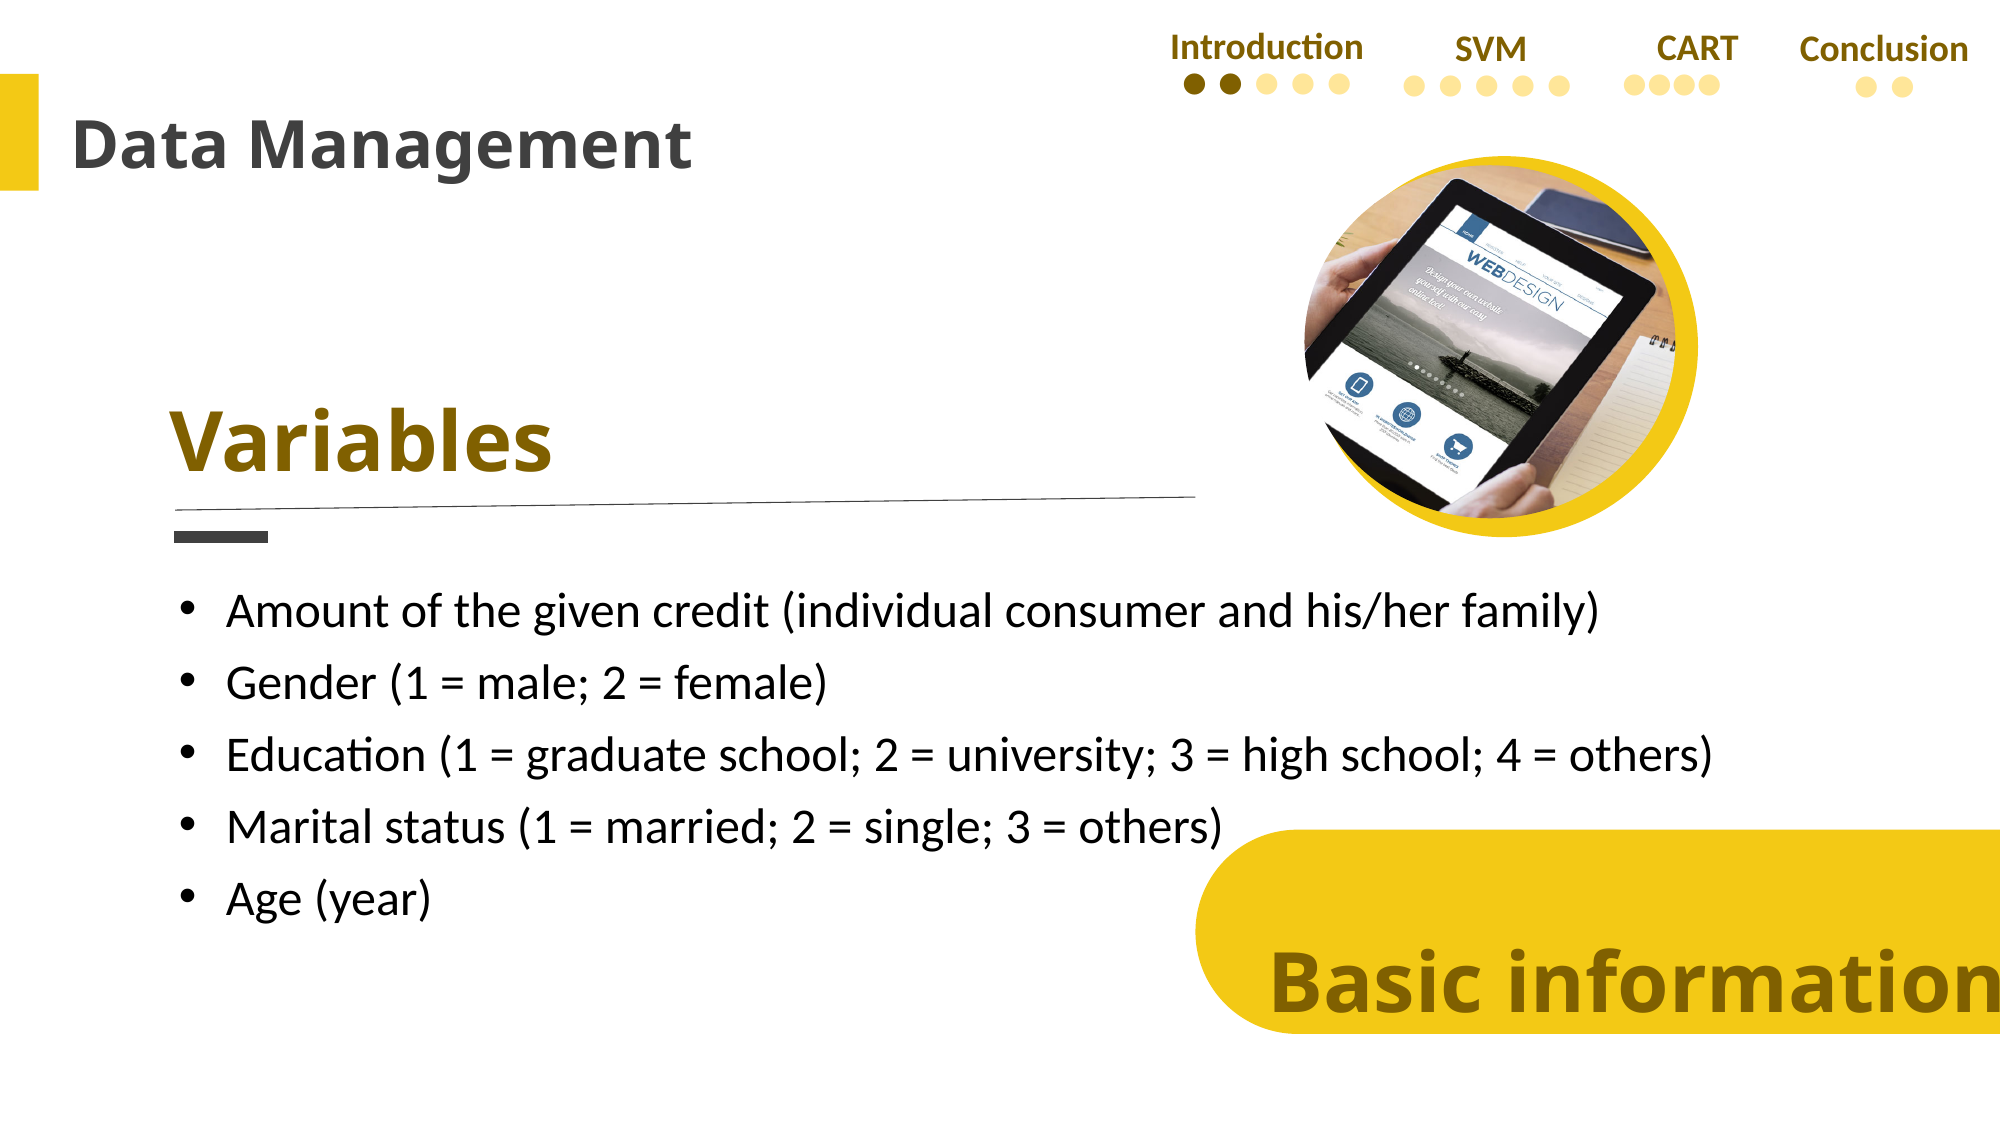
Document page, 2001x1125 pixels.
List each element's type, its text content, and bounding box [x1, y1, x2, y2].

text_box [0, 73, 40, 192]
text_box Amount of the given credit (individual consumer and his/her family) Gender (1 = male; 2 = female) Education (1 = graduate school; 2 = university; 3 = high school; 4 = others) Marital status (1 = married; 2 = single; 3 = others) Age (year) [164, 557, 1913, 933]
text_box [1304, 156, 1698, 538]
text_box Data Management [55, 94, 772, 190]
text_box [1195, 829, 2000, 1034]
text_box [154, 380, 1196, 537]
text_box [1143, 17, 1996, 123]
